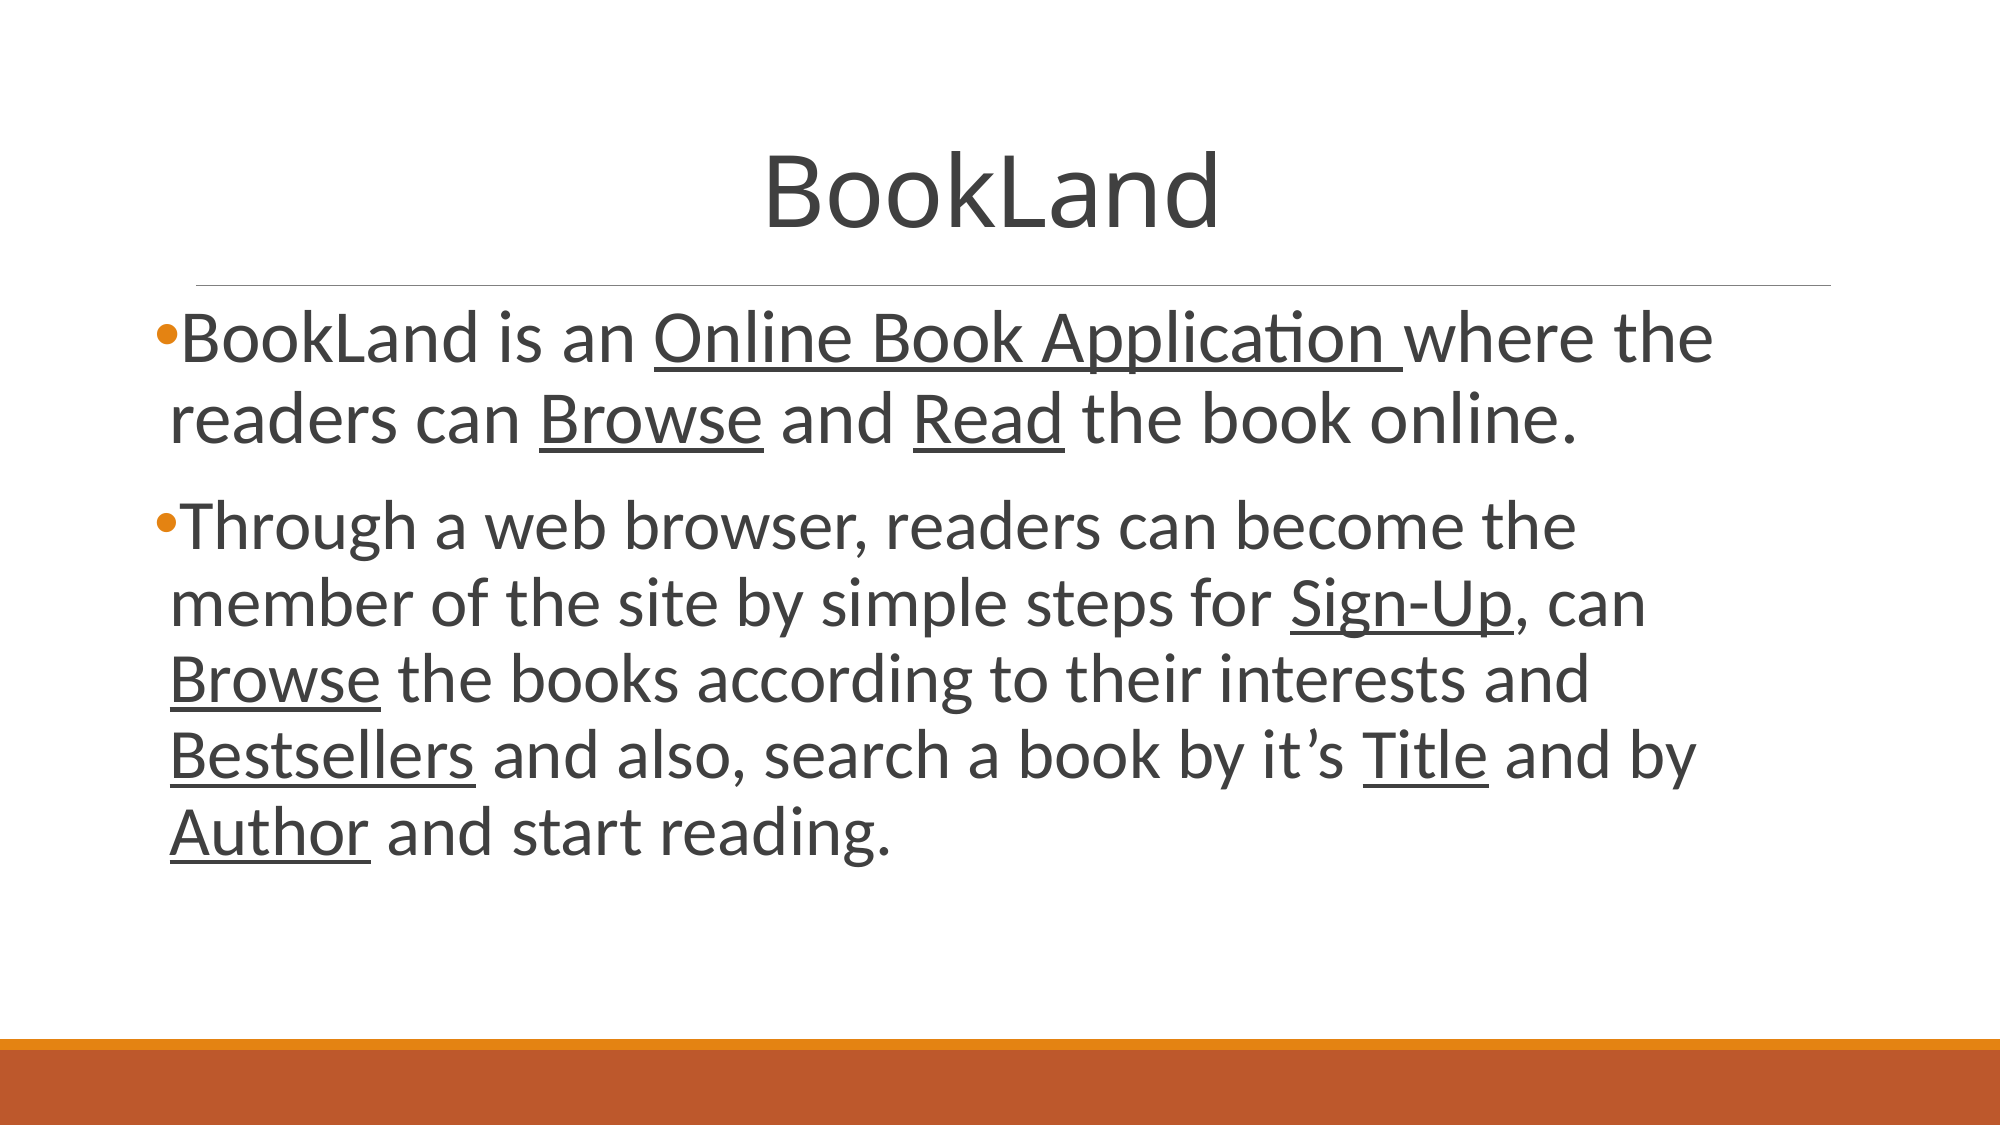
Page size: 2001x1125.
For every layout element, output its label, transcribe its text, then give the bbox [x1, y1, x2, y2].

title BookLand [167, 17, 1818, 256]
list BookLand is an Online Book Application where the readers can Browse and Read the book online. Through a web browser, readers can become the member of the site by simple steps for Sign-Up, can Browse the books according to their interests and Bestsellers and also, search a book by it’s Title and by Author and start reading. [154, 289, 1830, 935]
